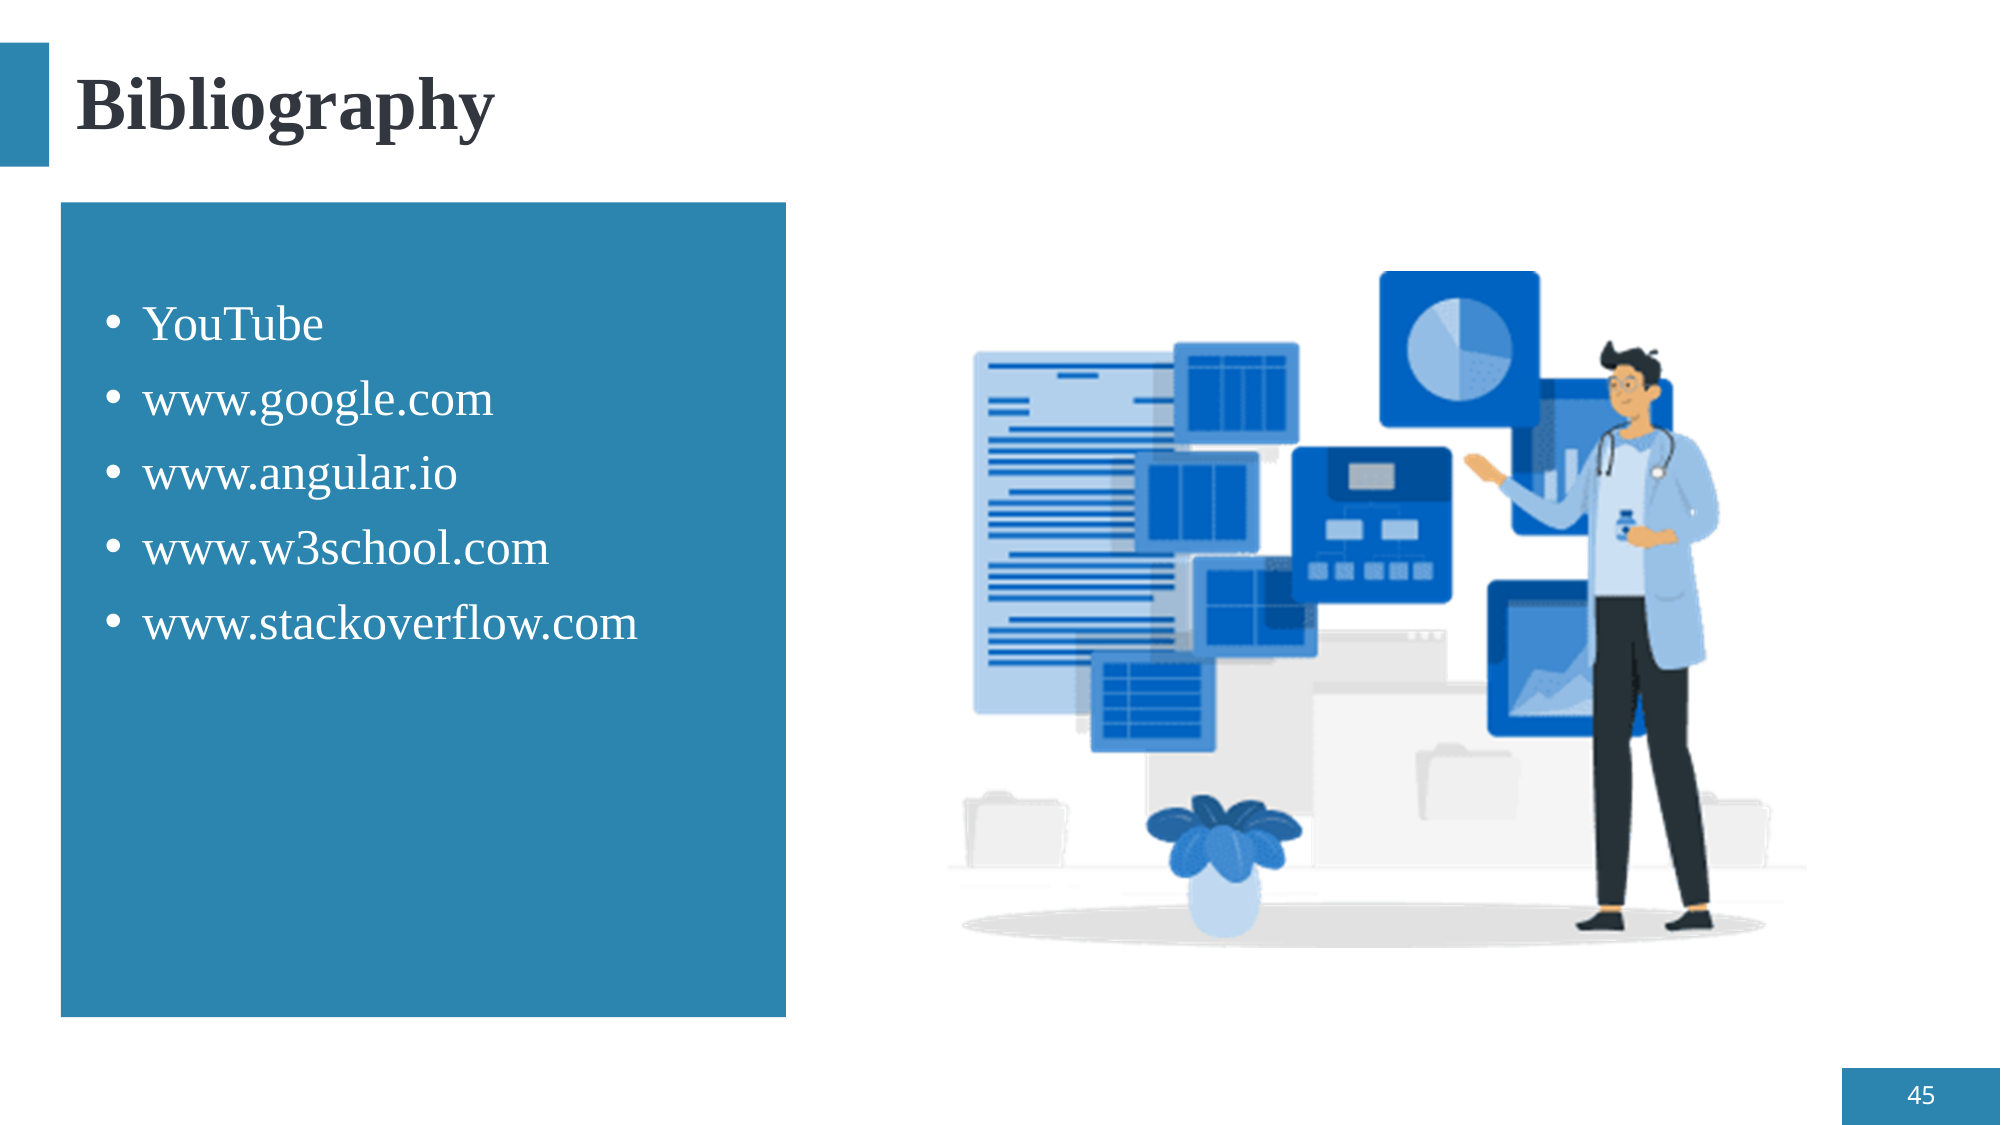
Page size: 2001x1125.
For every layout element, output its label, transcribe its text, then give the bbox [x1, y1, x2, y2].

slide_number 45 [1889, 1079, 1951, 1114]
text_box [947, 271, 1807, 948]
title Bibliography [60, 42, 1951, 168]
list YouTube www.google.com www.angular.io www.w3school.com www.stackoverflow.com [89, 289, 757, 985]
